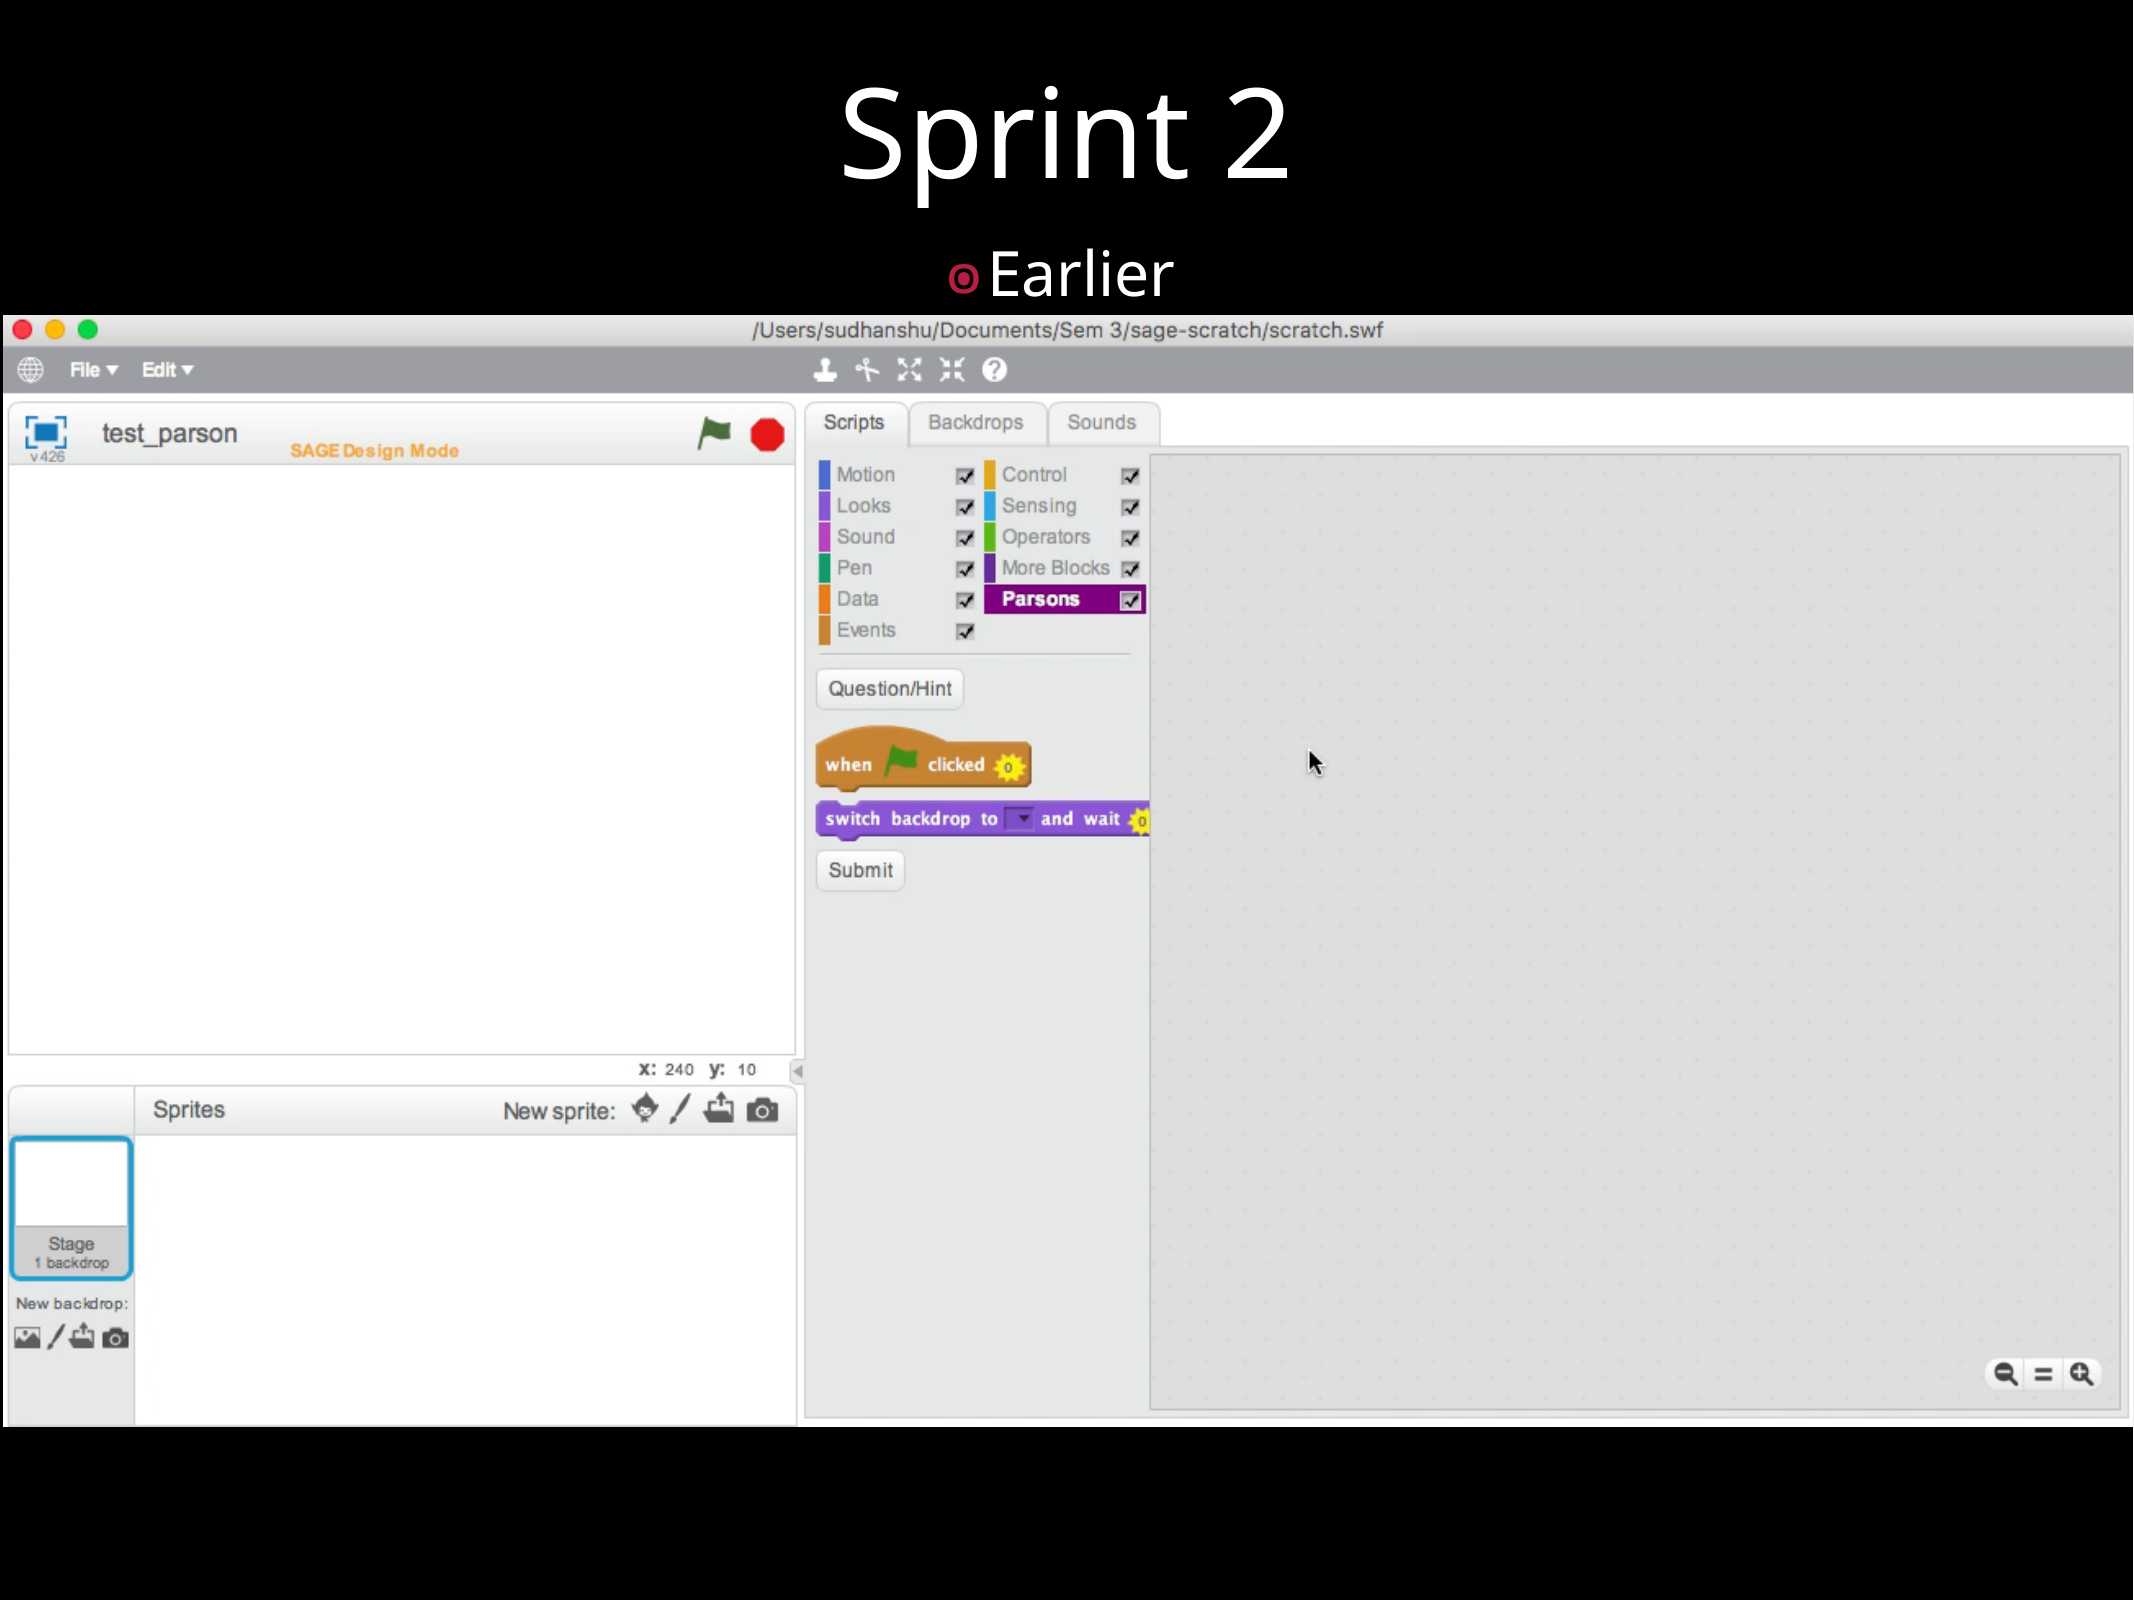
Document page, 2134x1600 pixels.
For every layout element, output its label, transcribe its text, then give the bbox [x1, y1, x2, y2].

title Sprint 2 [155, 41, 1978, 216]
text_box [2, 314, 2134, 1428]
text_box Earlier [937, 195, 1197, 314]
